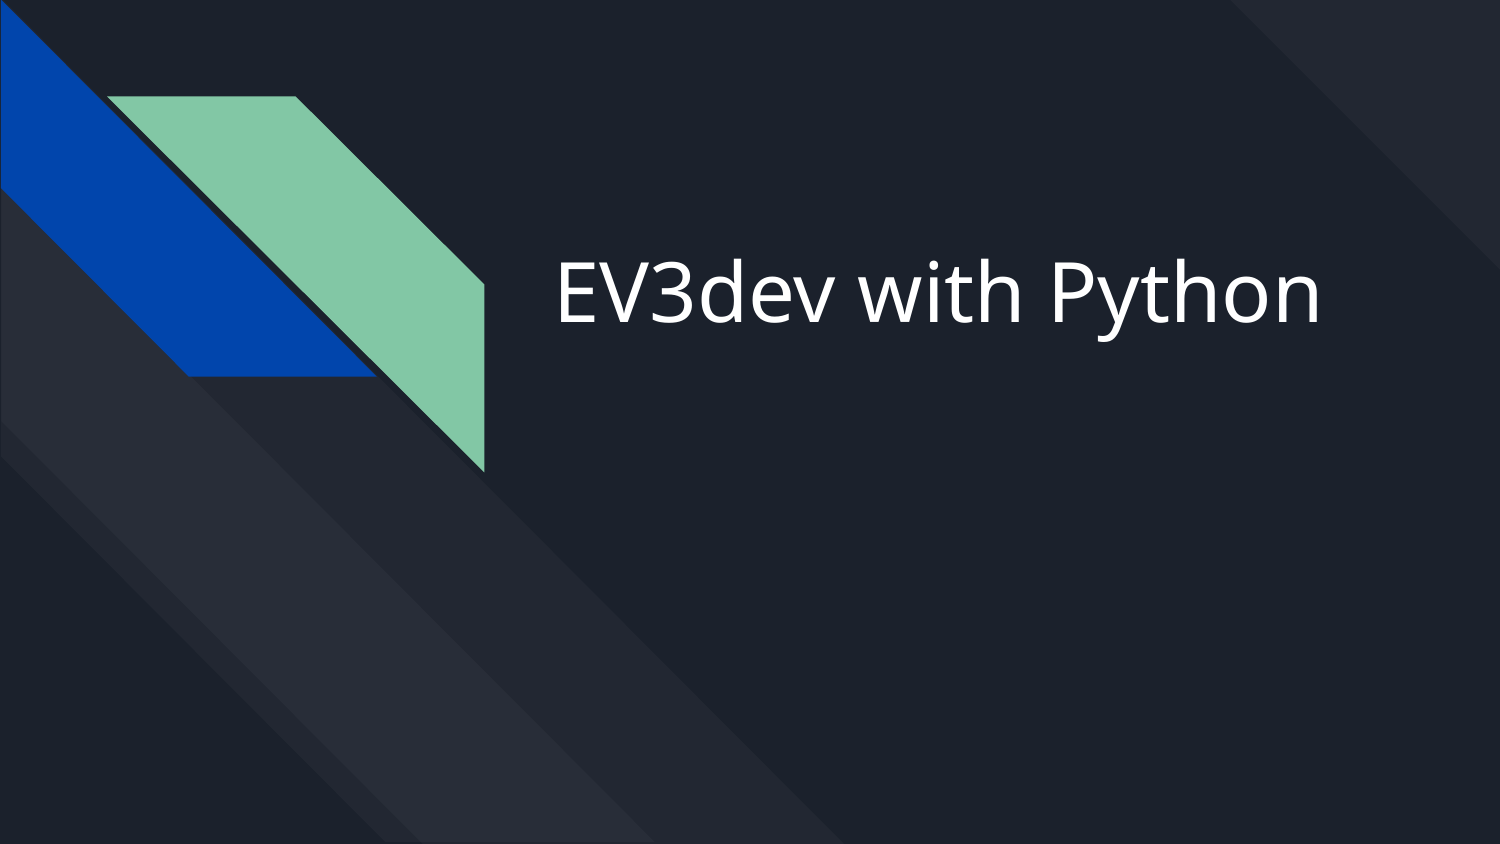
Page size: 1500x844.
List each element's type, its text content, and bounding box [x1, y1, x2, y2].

title EV3dev with Python [538, 223, 1459, 483]
